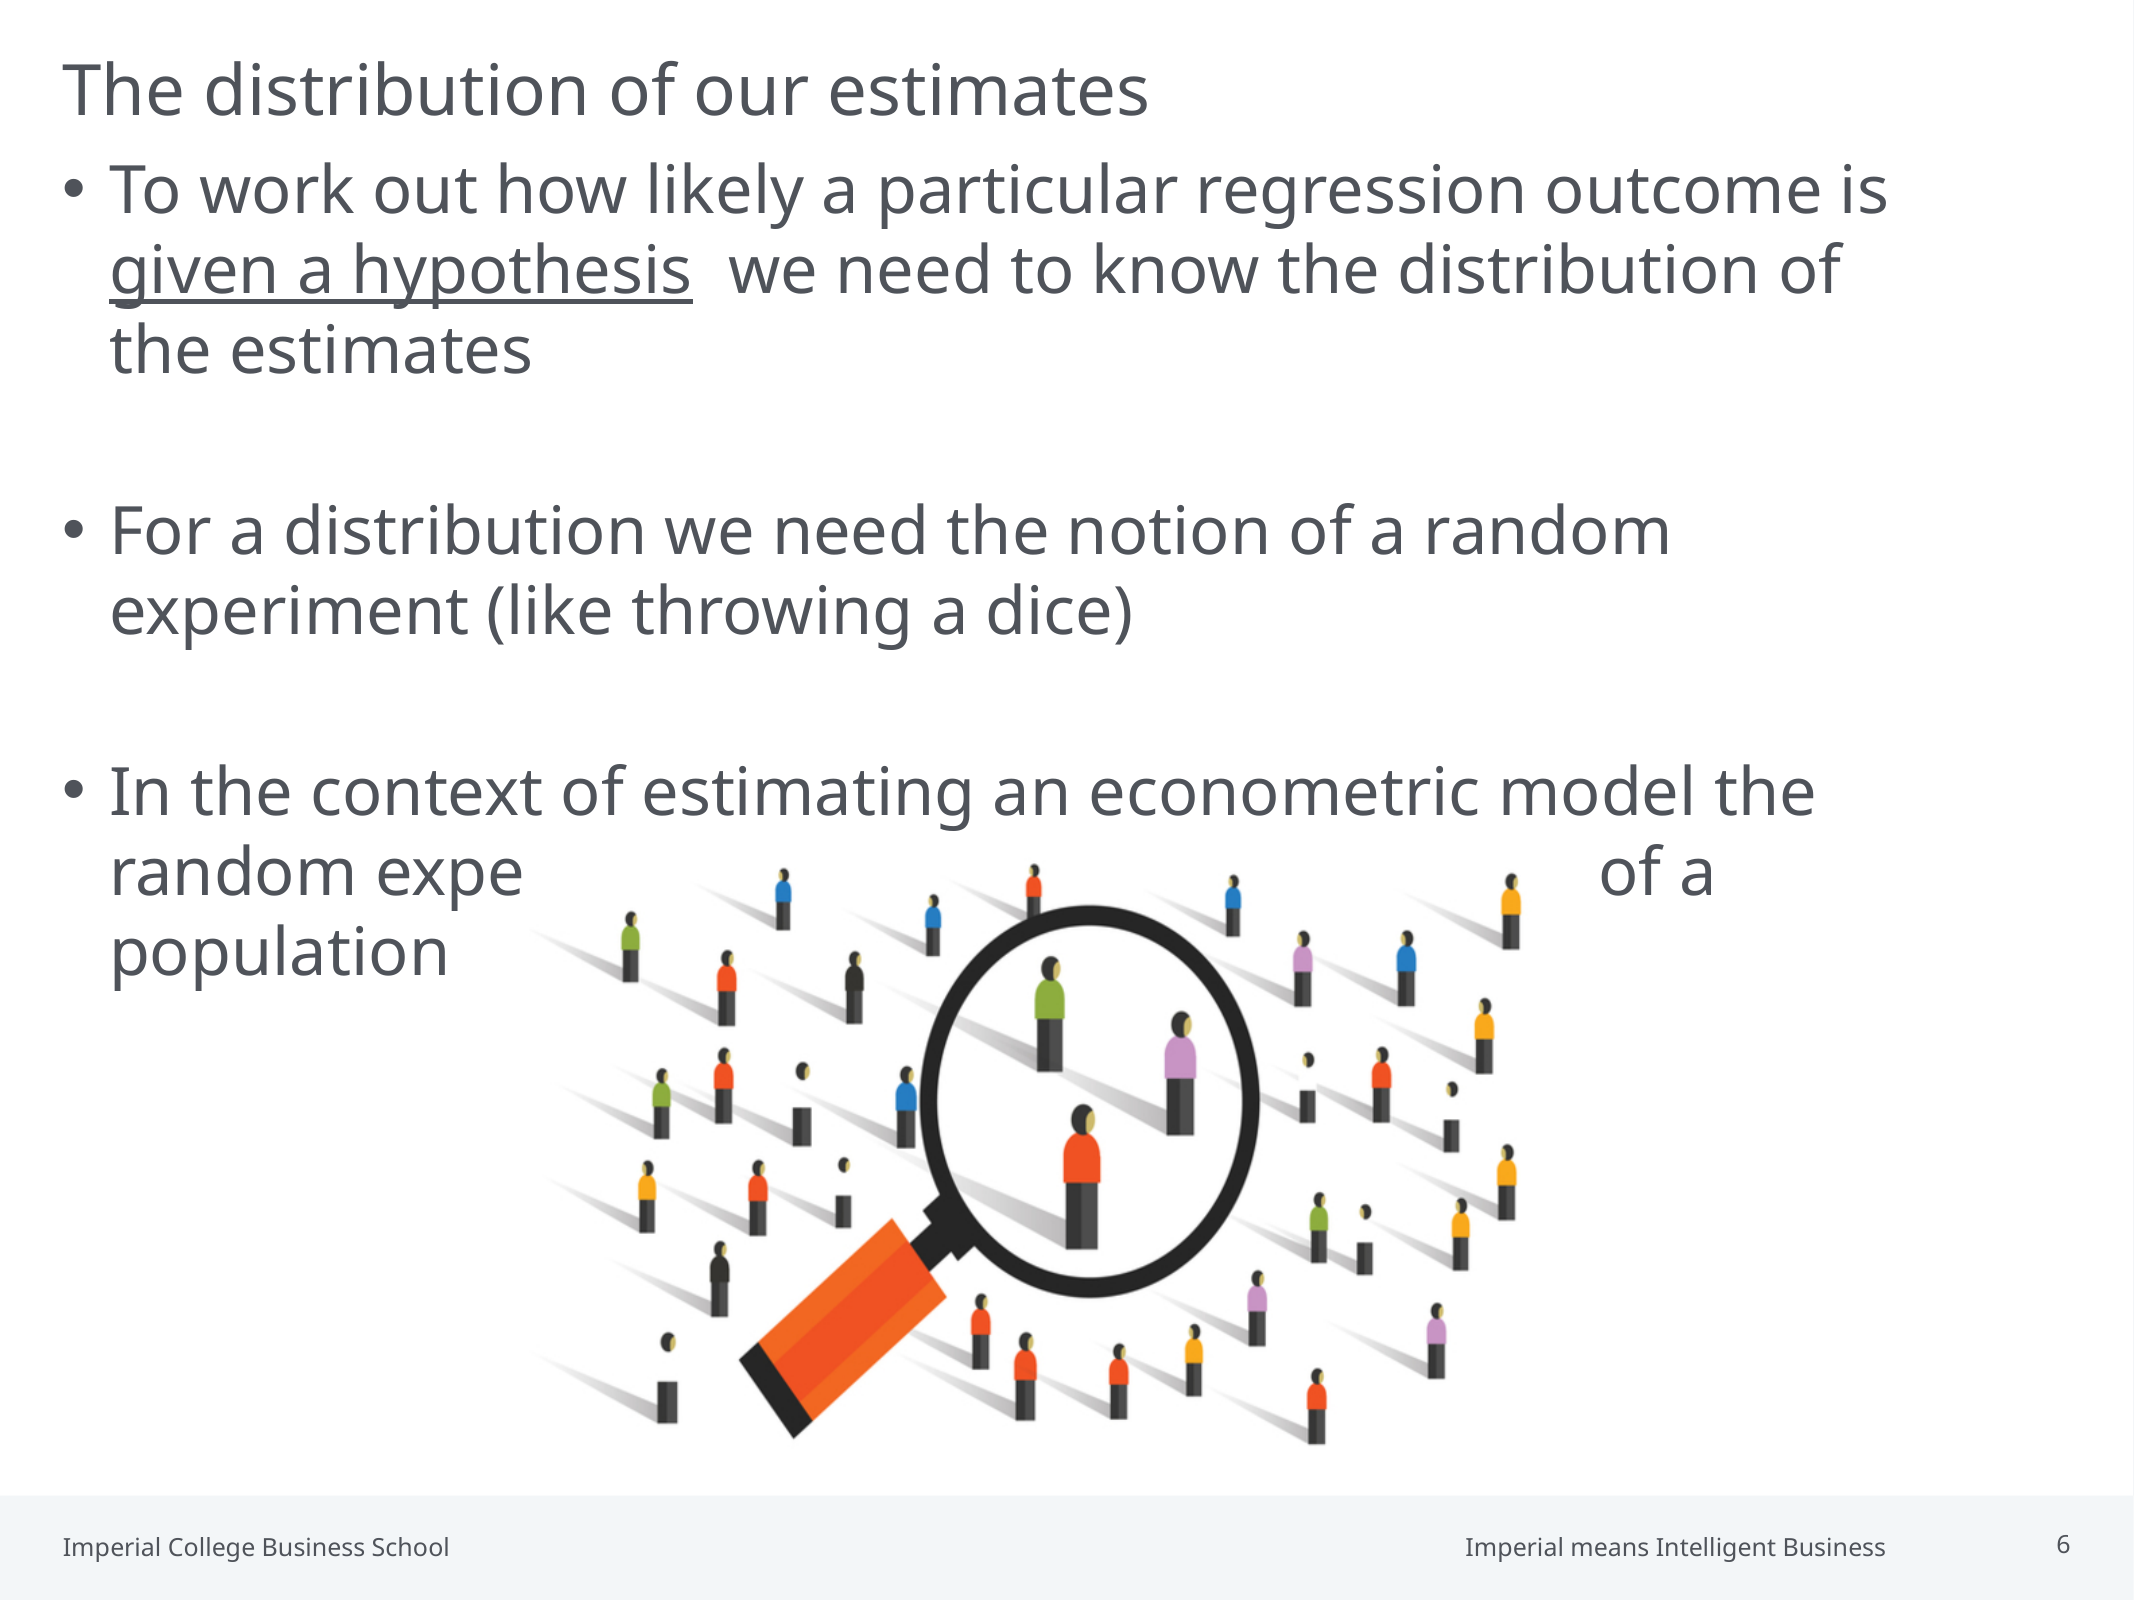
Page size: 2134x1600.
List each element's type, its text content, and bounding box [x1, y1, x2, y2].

text_box To work out how likely a particular regression outcome is given a hypothesis we need to know the distribution of the estimates For a distribution we need the notion of a random experiment (like throwing a dice) In the context of estimating an econometric model the random experiment is taking a random sample of a population [62, 147, 1961, 989]
picture [529, 835, 1580, 1482]
title The distribution of our estimates [62, 50, 2071, 145]
